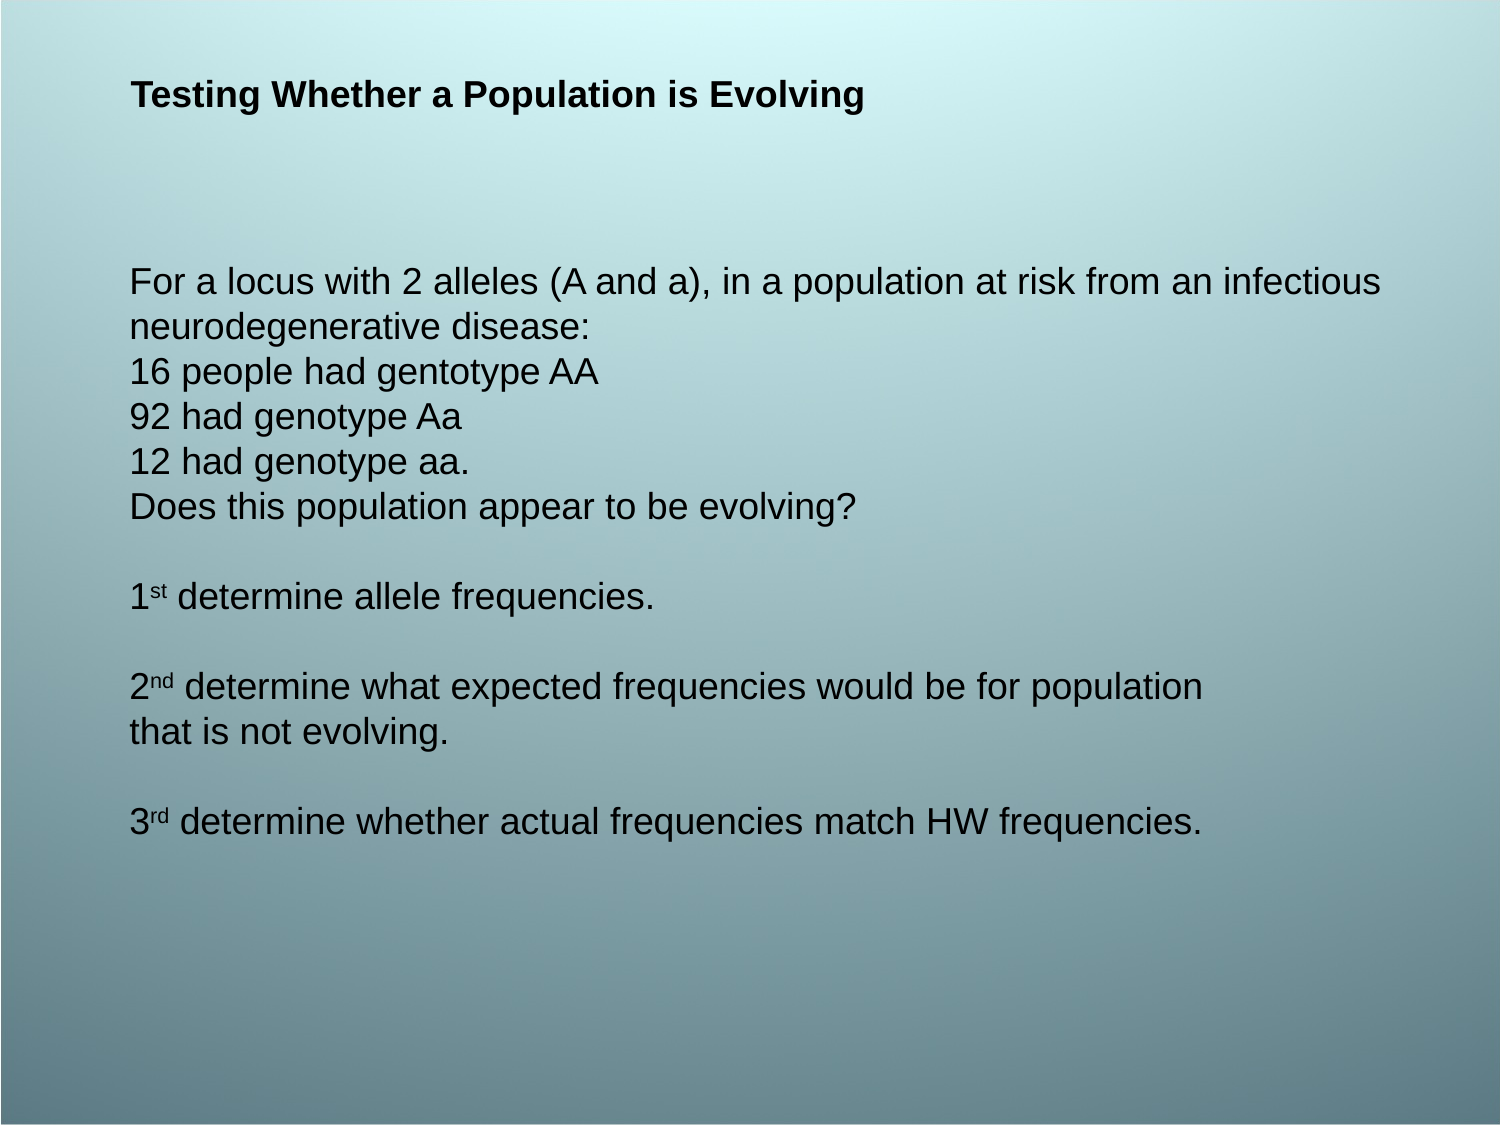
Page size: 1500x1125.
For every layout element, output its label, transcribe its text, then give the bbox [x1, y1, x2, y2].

picture [0, 0, 1500, 1125]
text_box Testing Whether a Population is Evolving [115, 62, 882, 123]
text_box For a locus with 2 alleles (A and a), in a population at risk from an infectious neurodegenerative disease: 16 people had gentotype AA 92 had genotype Aa 12 had genotype aa. Does this population appear to be evolving? 1st determine allele frequencies. 2nd determine what expected frequencies would be for population that is not evolving. 3rd determine whether actual frequencies match HW frequencies. [114, 249, 1408, 850]
